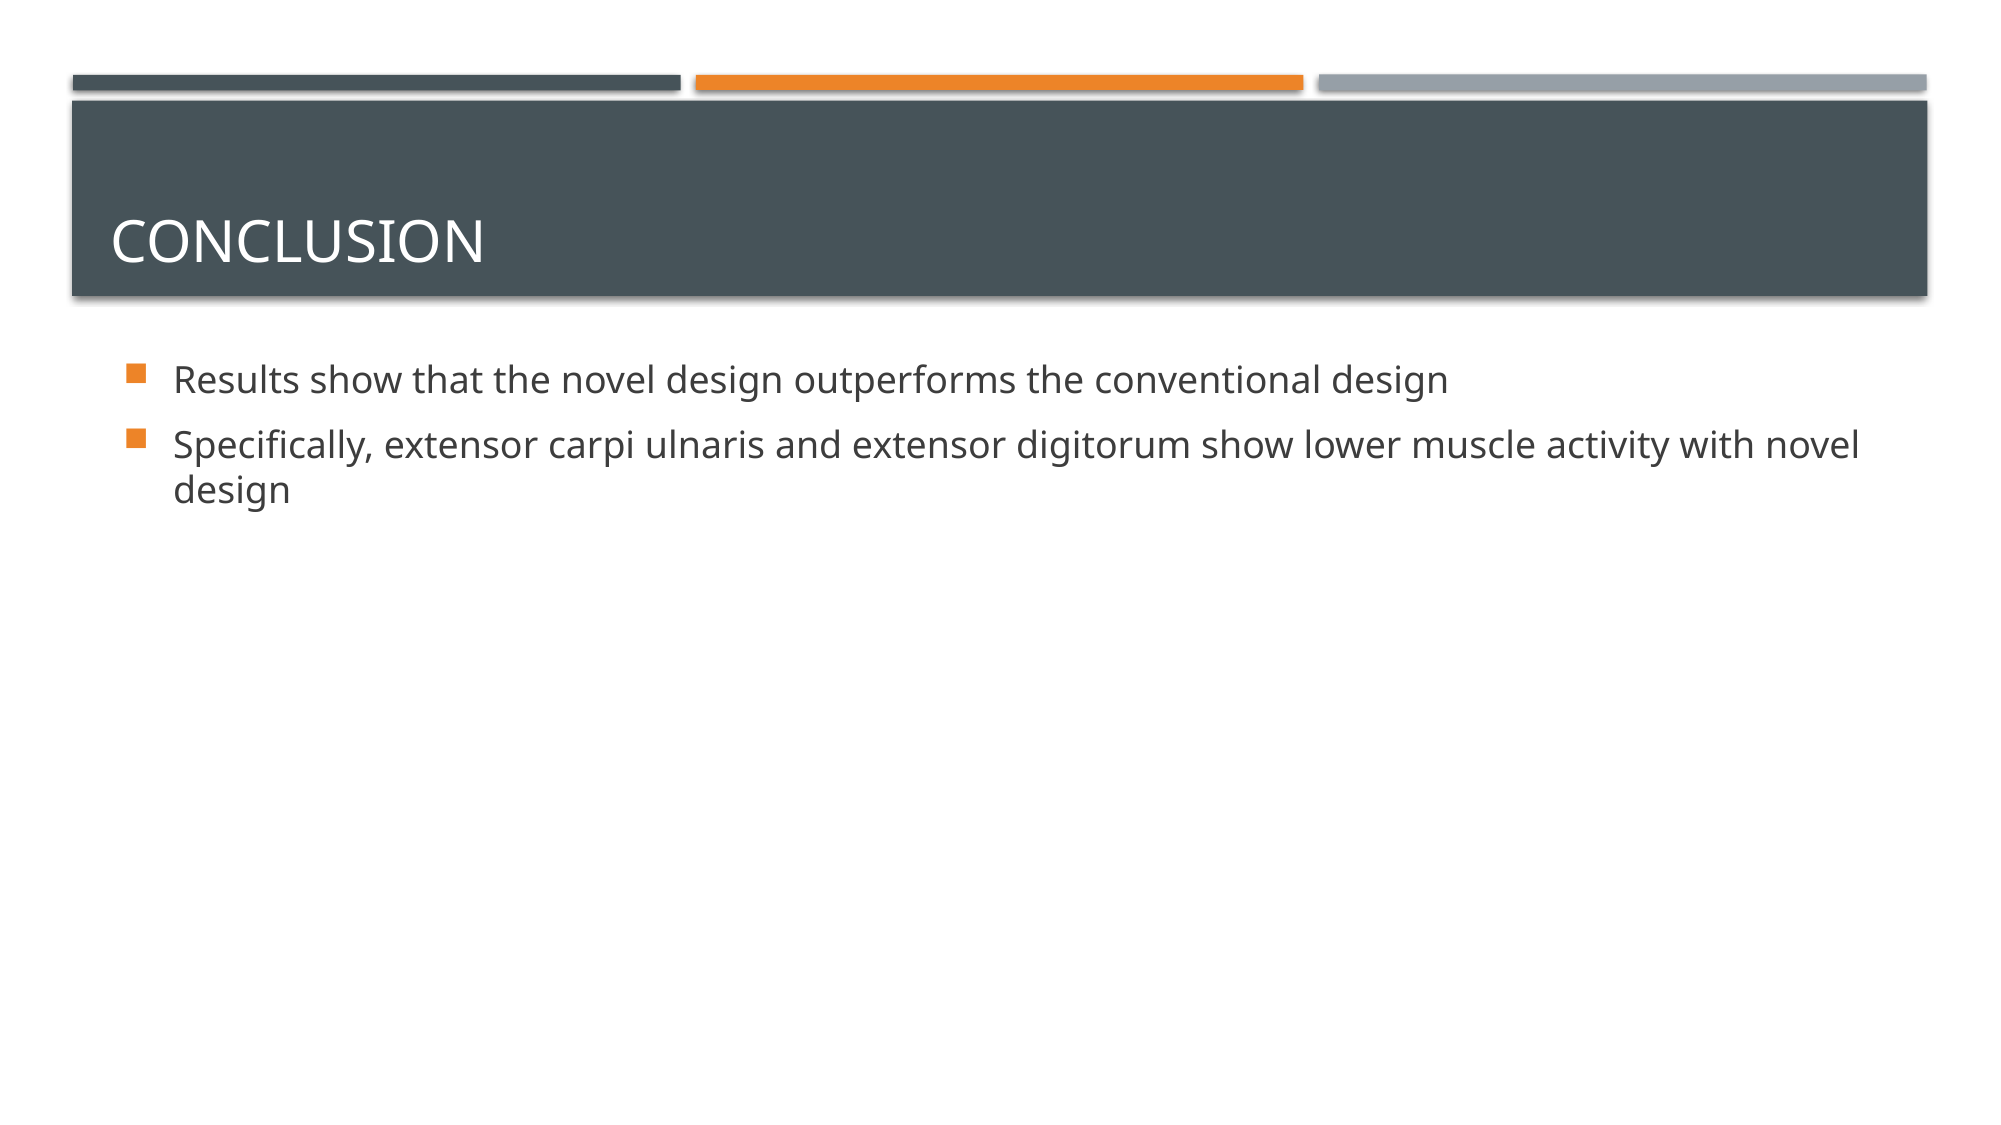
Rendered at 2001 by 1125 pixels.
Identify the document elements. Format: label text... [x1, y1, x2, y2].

list Results show that the novel design outperforms the conventional design Specifically, extensor carpi ulnaris and extensor digitorum show lower muscle activity with novel design [107, 261, 1918, 606]
title conclusion [95, 115, 1905, 282]
